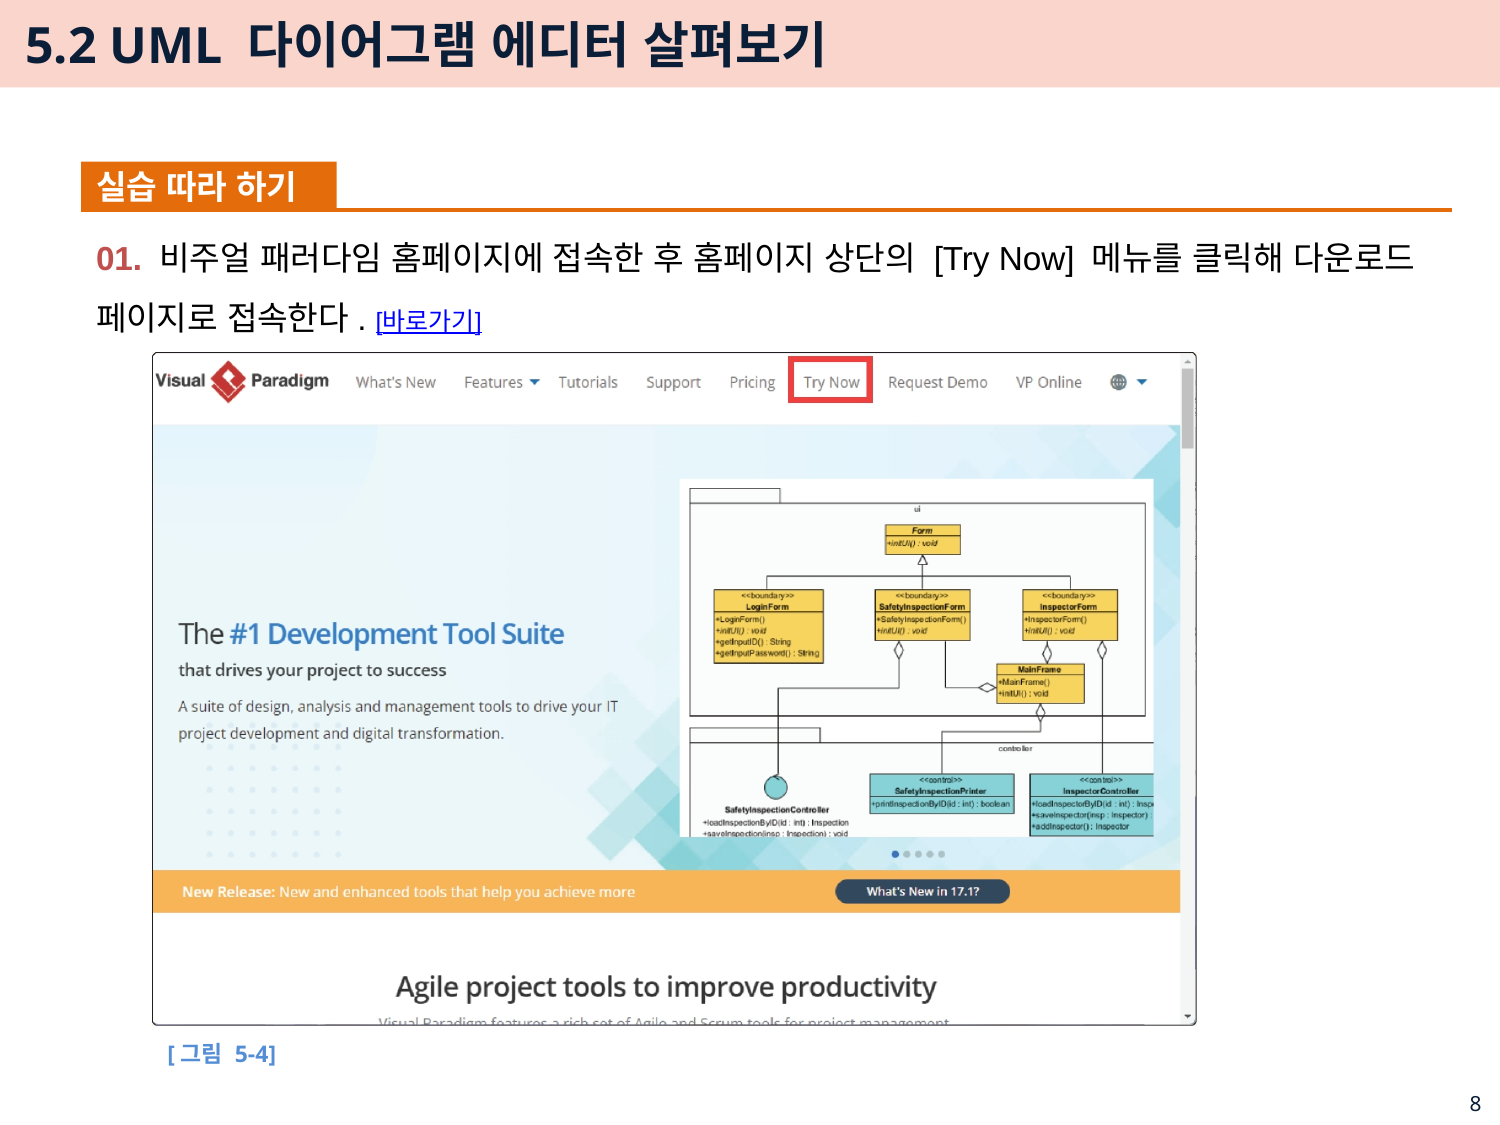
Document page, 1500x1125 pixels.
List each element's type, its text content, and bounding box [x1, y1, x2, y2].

text_box 01. 비주얼 패러다임 홈페이지에 접속한 후 홈페이지 상단의 [Try Now] 메뉴를 클릭해 다운로드 페이지로 접속한다. [바로가기] [81, 215, 1453, 792]
text_box 실습 따라 하기 [81, 161, 337, 208]
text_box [152, 352, 1198, 1075]
title 5.2 UML 다이어그램 에디터 살펴보기 [10, 4, 1288, 83]
